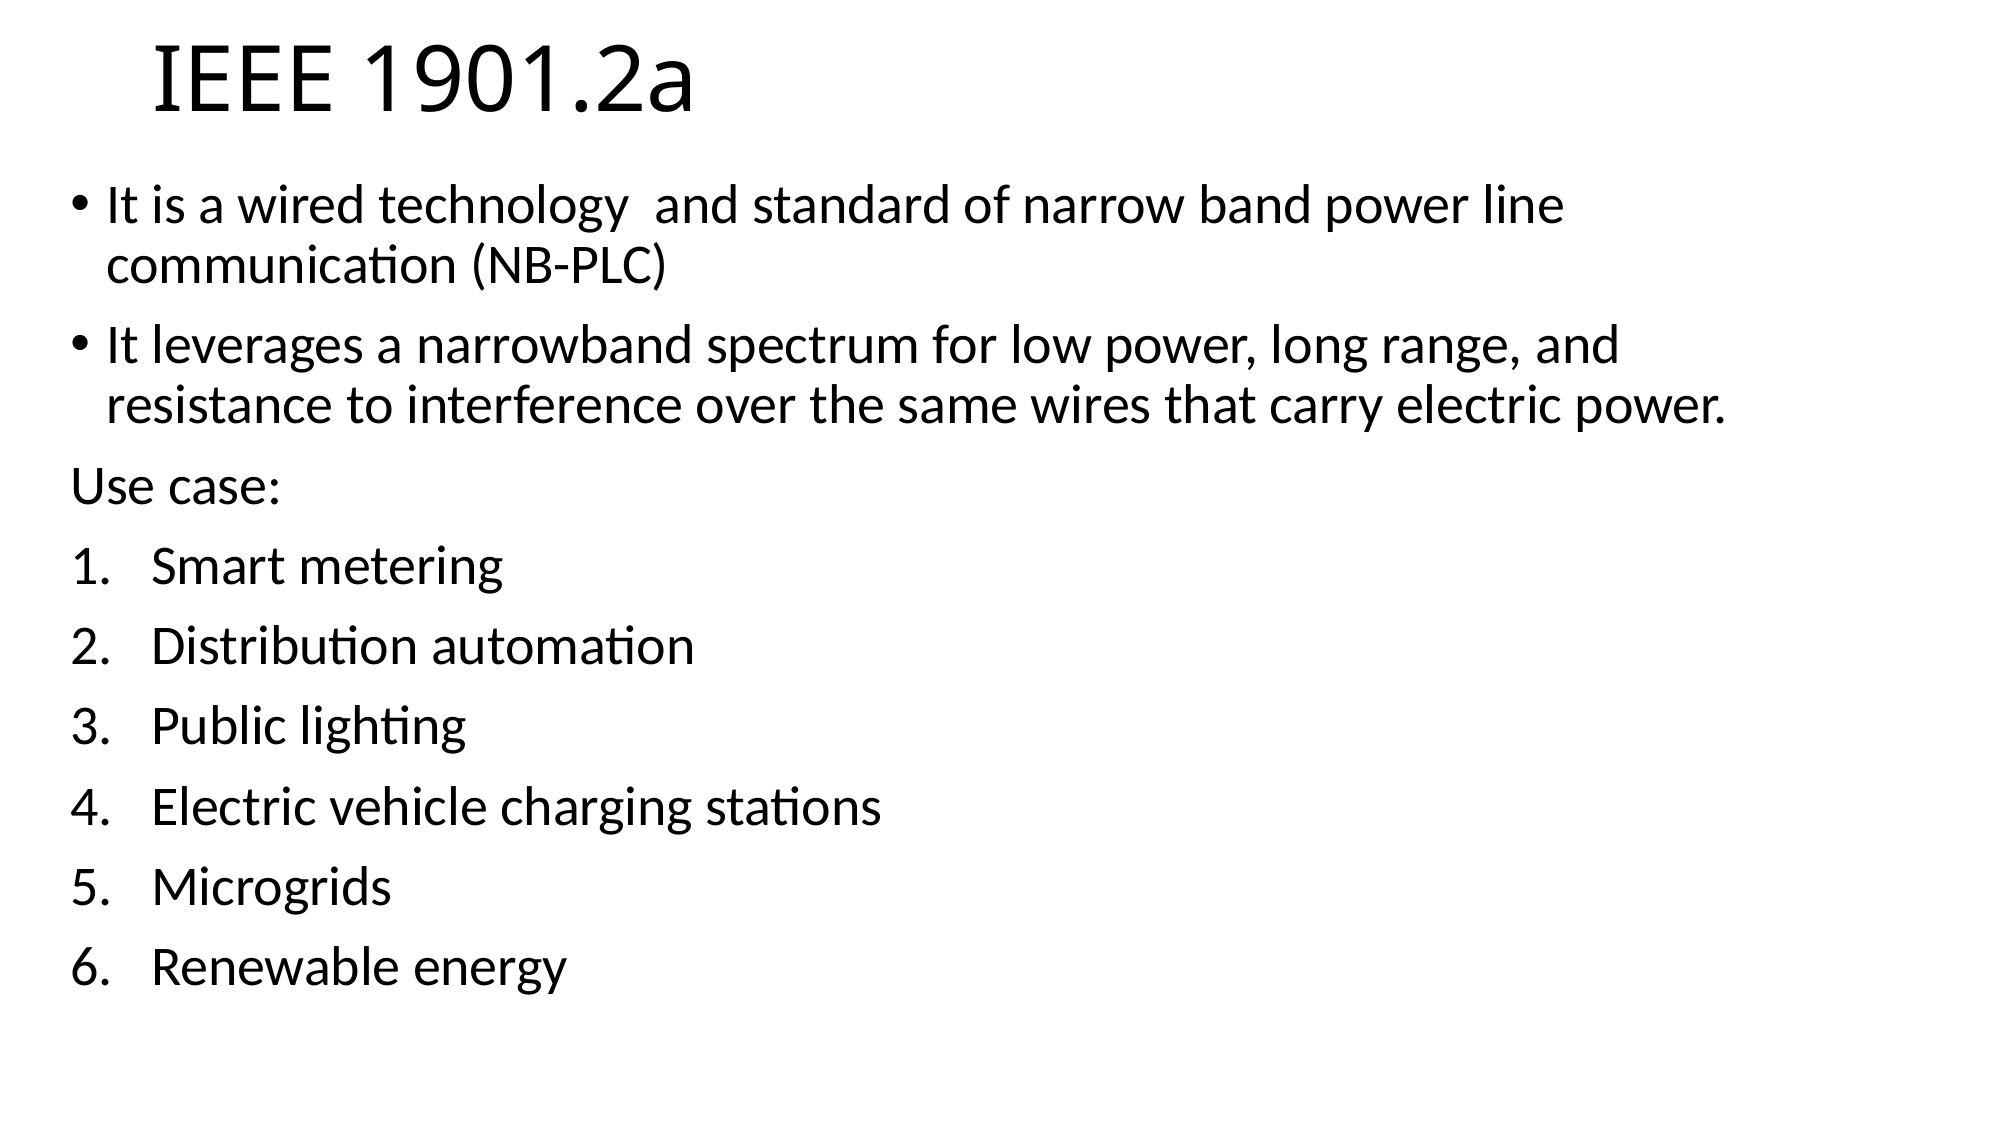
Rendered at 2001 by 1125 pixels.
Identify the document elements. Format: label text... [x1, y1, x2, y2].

title IEEE 1901.2a [137, 17, 1863, 148]
list It is a wired technology and standard of narrow band power line communication (NB-PLC) It leverages a narrowband spectrum for low power, long range, and resistance to interference over the same wires that carry electric power. Use case: Smart metering Distribution automation Public lighting Electric vehicle charging stations Microgrids Renewable energy [55, 167, 1863, 1014]
